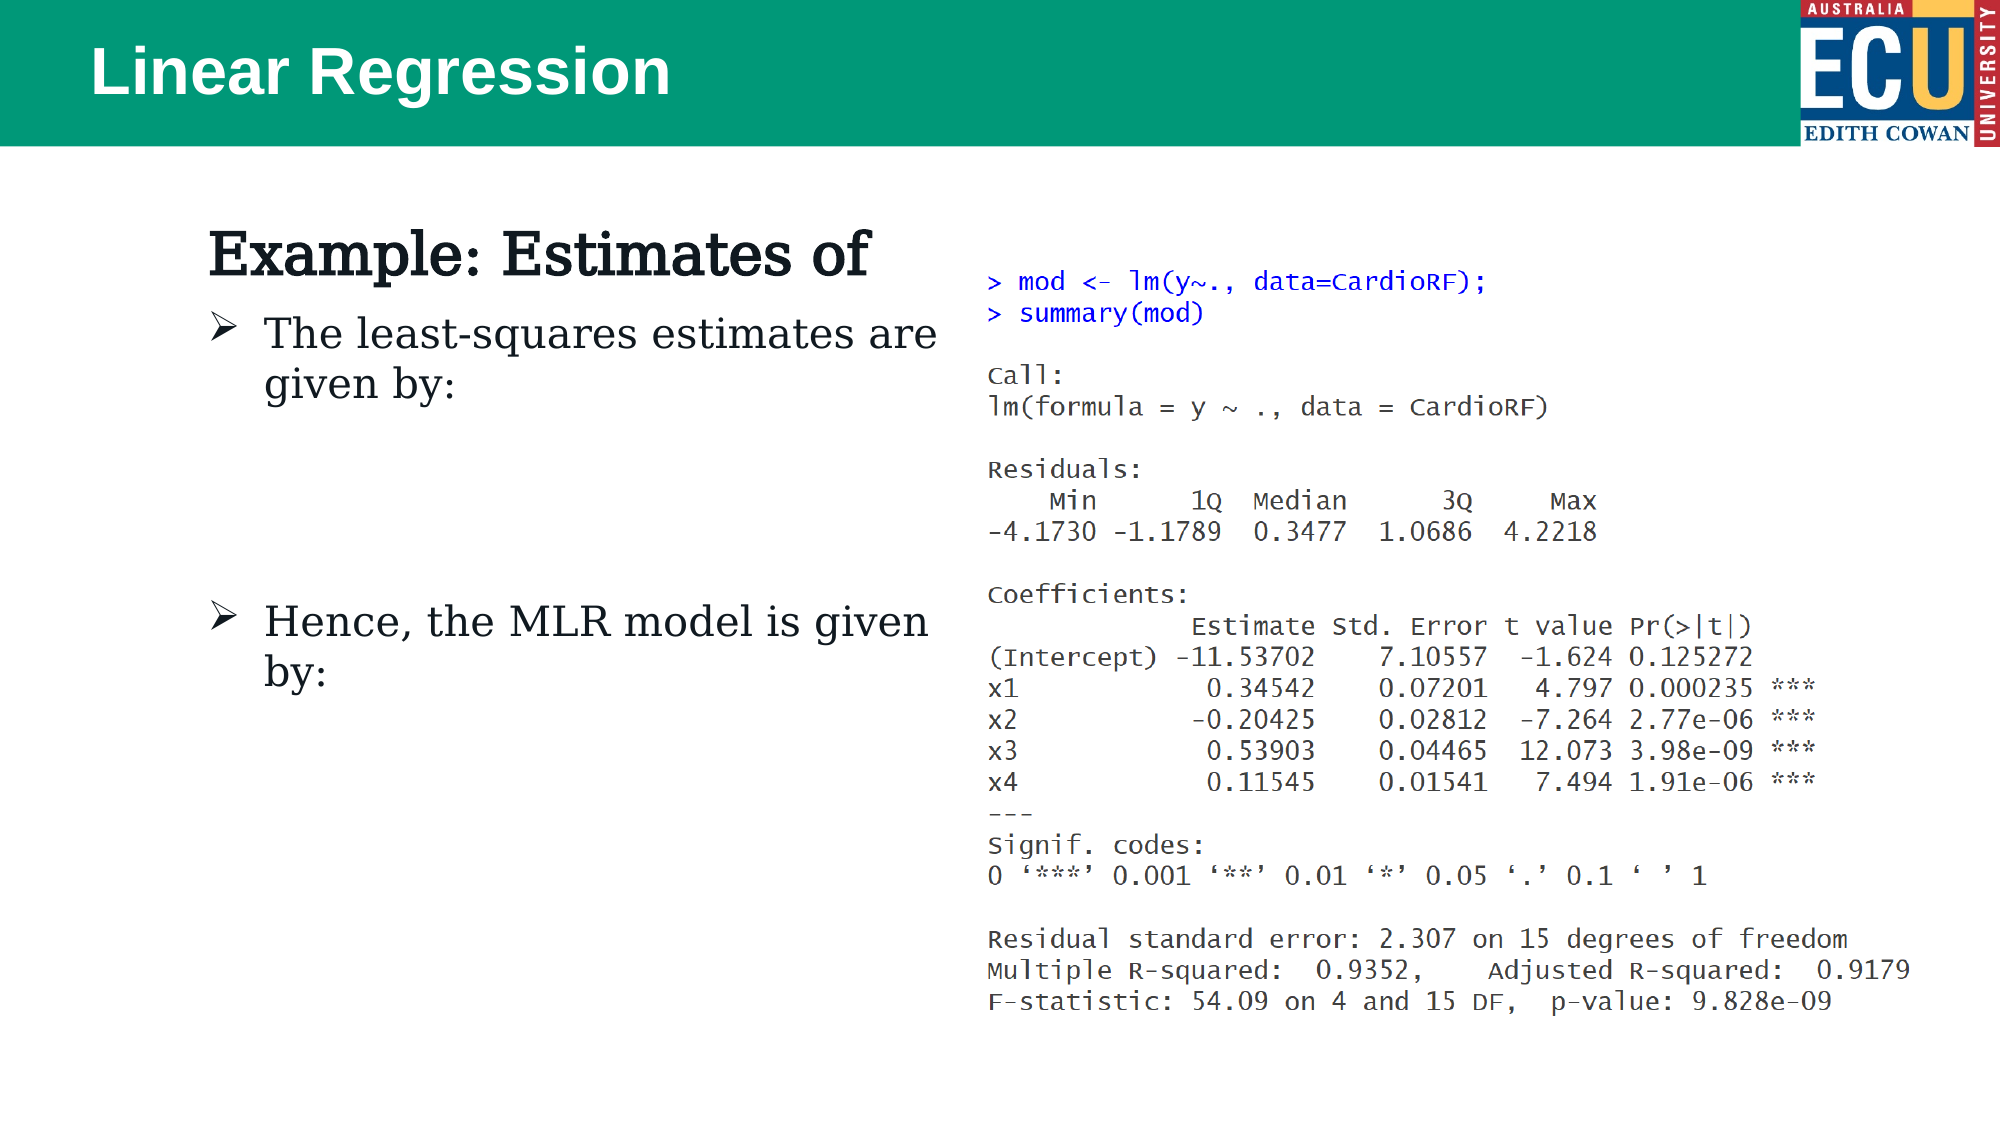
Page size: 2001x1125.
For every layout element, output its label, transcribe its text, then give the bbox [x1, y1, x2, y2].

picture [979, 268, 1917, 1028]
title Linear Regression [75, 0, 1801, 147]
picture [1801, 0, 2000, 147]
